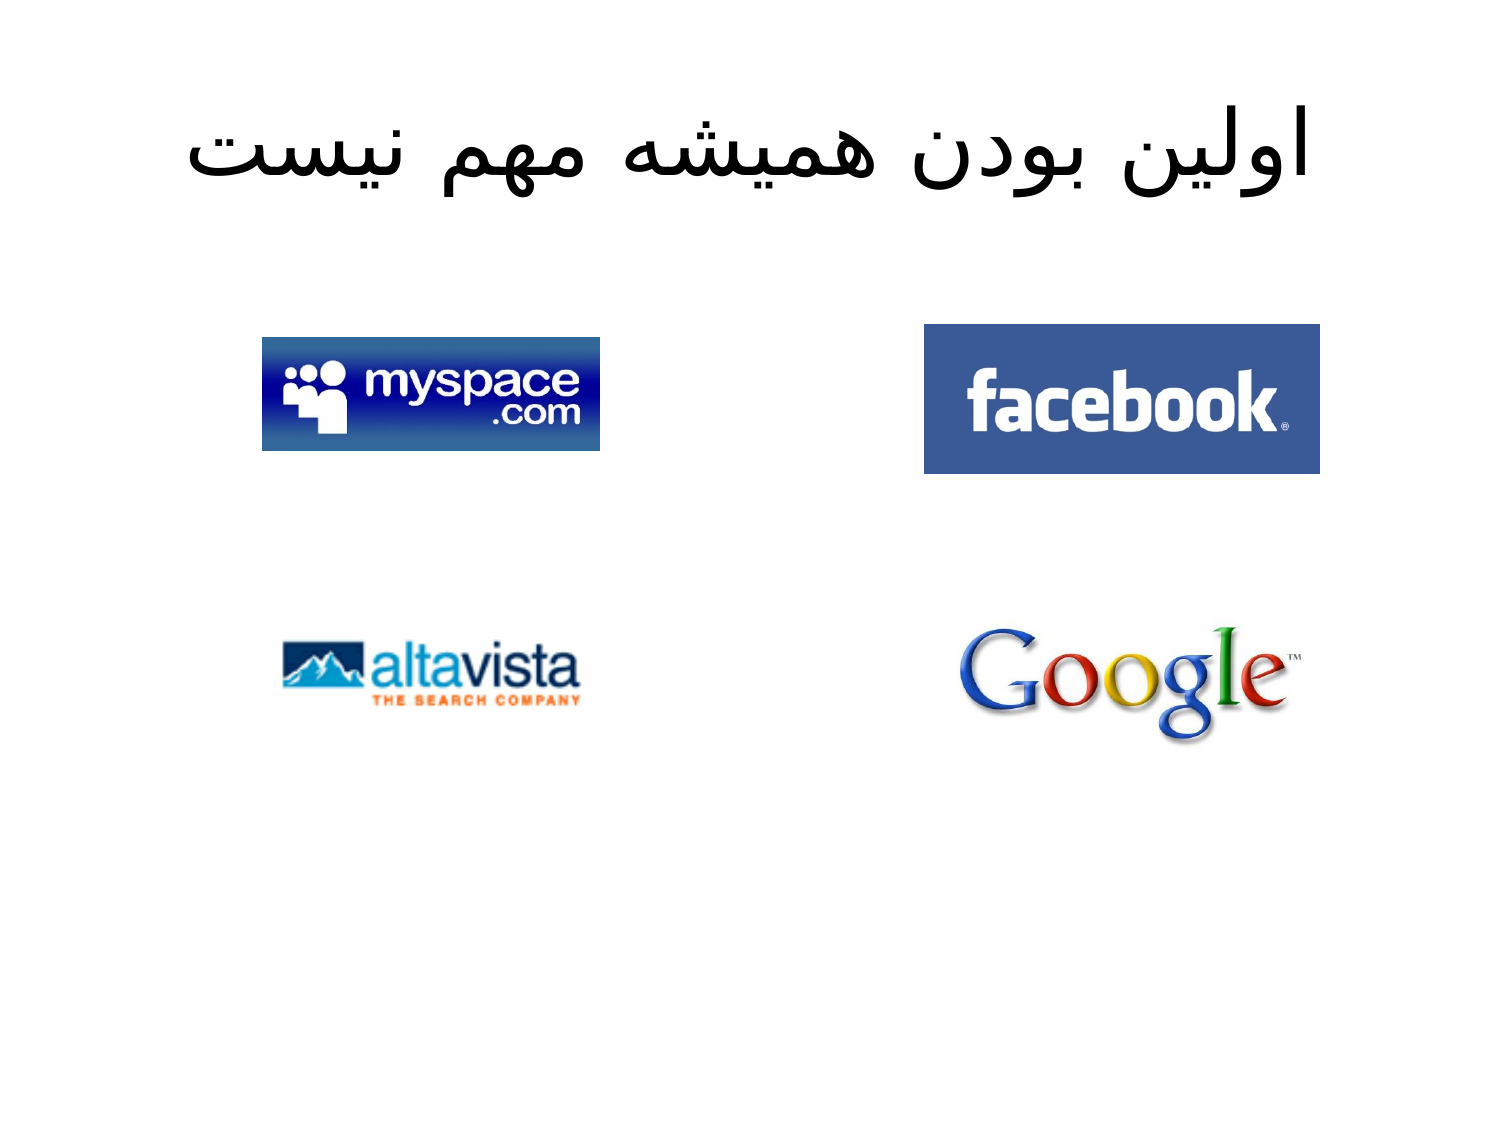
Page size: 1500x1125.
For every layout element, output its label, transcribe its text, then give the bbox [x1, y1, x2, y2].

picture [949, 562, 1313, 805]
picture [924, 324, 1320, 474]
title اولین بودن همیشه مهم نیست [75, 45, 1425, 233]
picture [262, 337, 601, 452]
picture [274, 549, 592, 806]
